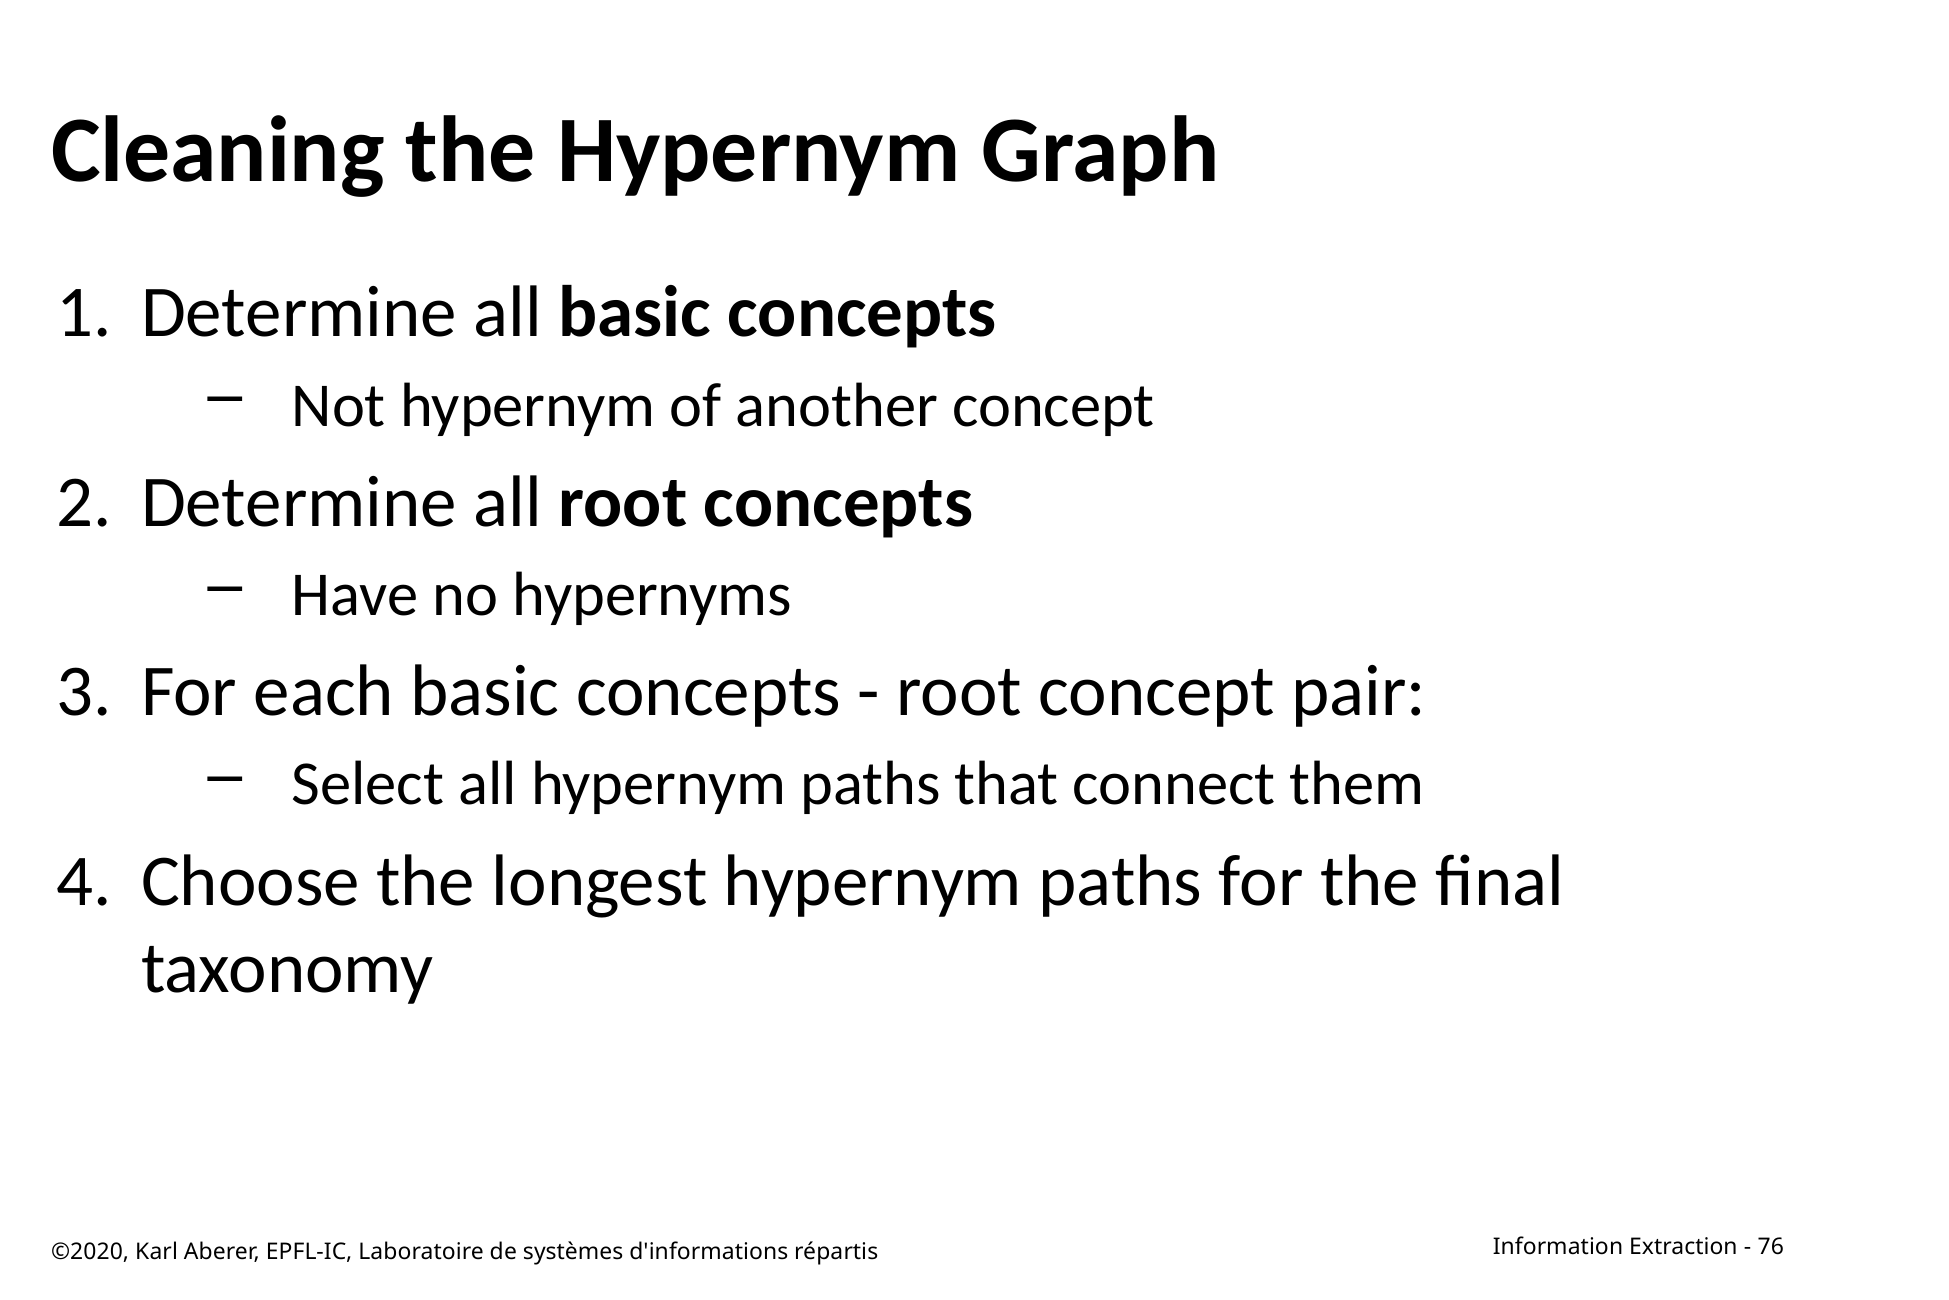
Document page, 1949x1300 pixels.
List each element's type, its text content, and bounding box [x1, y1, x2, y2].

title Cleaning the Hypernym Graph [32, 57, 1803, 232]
footer ©2020, Karl Aberer, EPFL-IC, Laboratoire de systèmes d'informations répartis [32, 1227, 1284, 1271]
list Determine all basic concepts Not hypernym of another concept Determine all root concepts Have no hypernyms For each basic concepts - root concept pair: Select all hypernym paths that connect them Choose the longest hypernym paths for the final taxonomy [37, 253, 1809, 1208]
